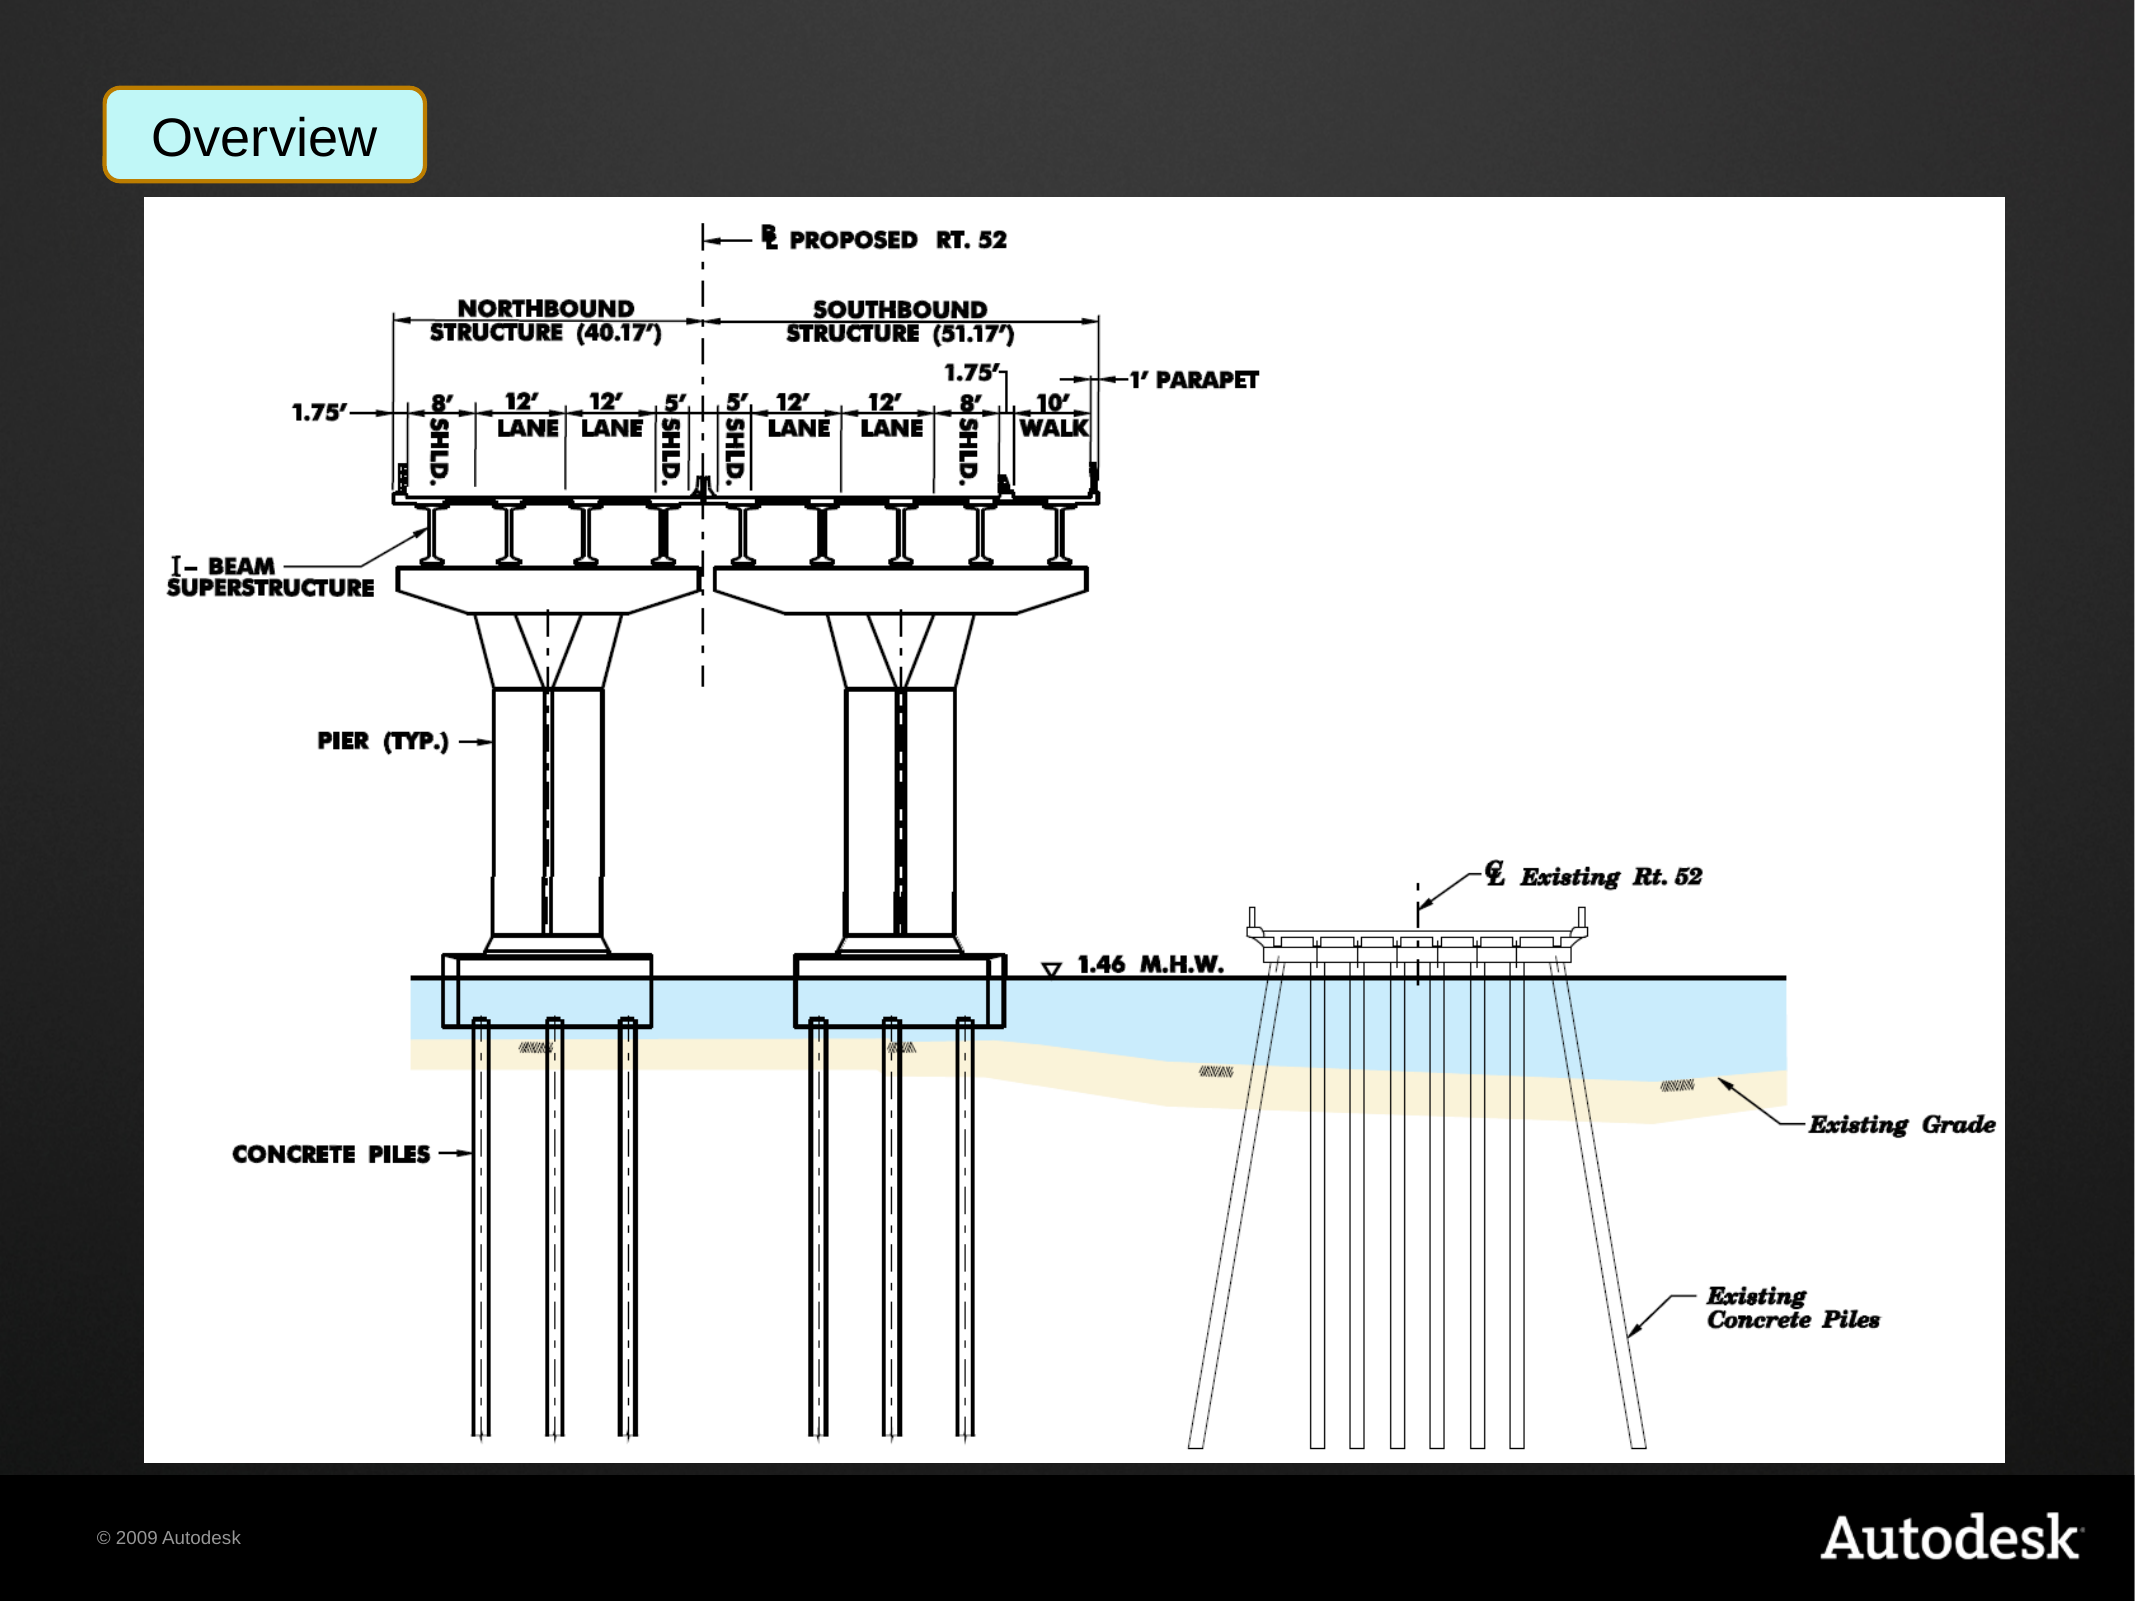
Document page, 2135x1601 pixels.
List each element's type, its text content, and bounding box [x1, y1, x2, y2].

picture [0, 0, 2135, 1601]
text_box Overview [102, 85, 428, 184]
